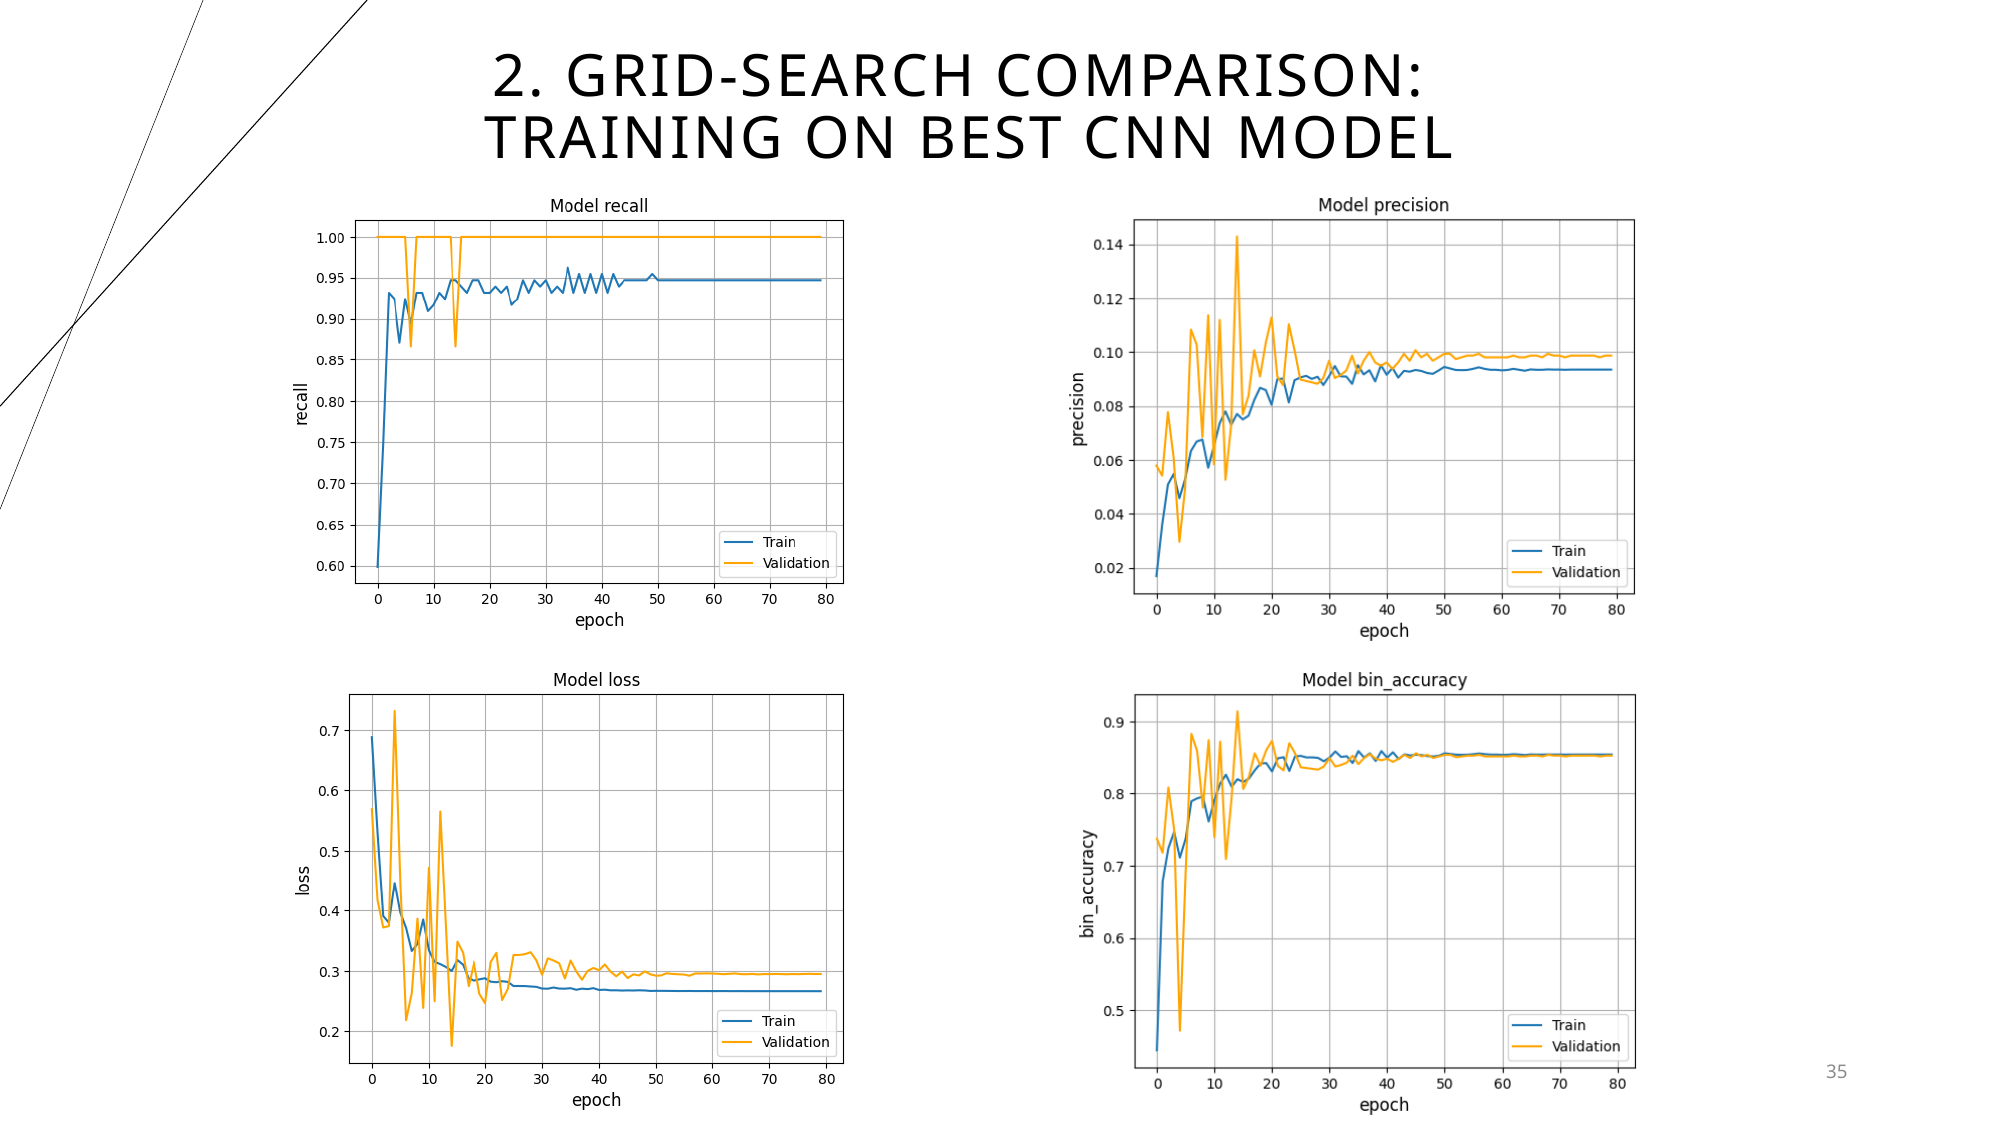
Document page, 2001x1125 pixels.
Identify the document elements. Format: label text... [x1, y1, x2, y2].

picture [284, 662, 852, 1119]
picture [1068, 662, 1644, 1125]
picture [282, 188, 852, 639]
title 2. Grid-search comparison: training on best CNN model [278, 0, 1661, 218]
picture [1059, 187, 1644, 651]
slide_number 35 [1644, 1042, 1863, 1103]
